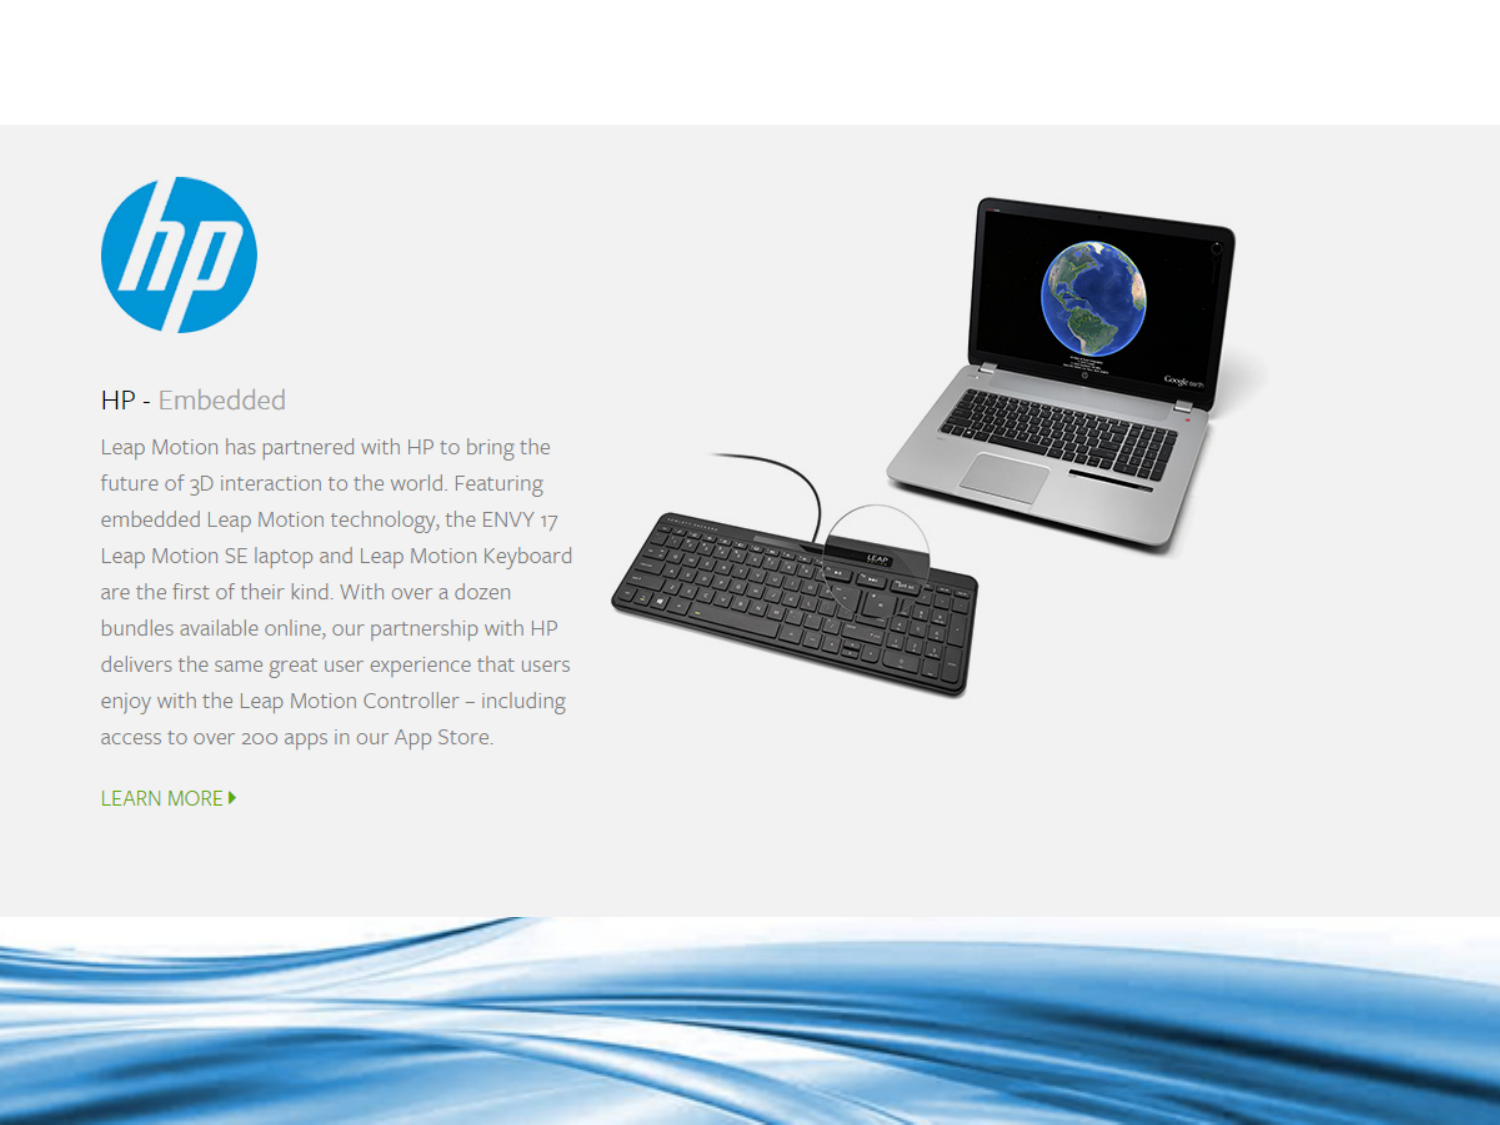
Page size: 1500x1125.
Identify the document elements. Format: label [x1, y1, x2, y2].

picture [0, 125, 1500, 1125]
